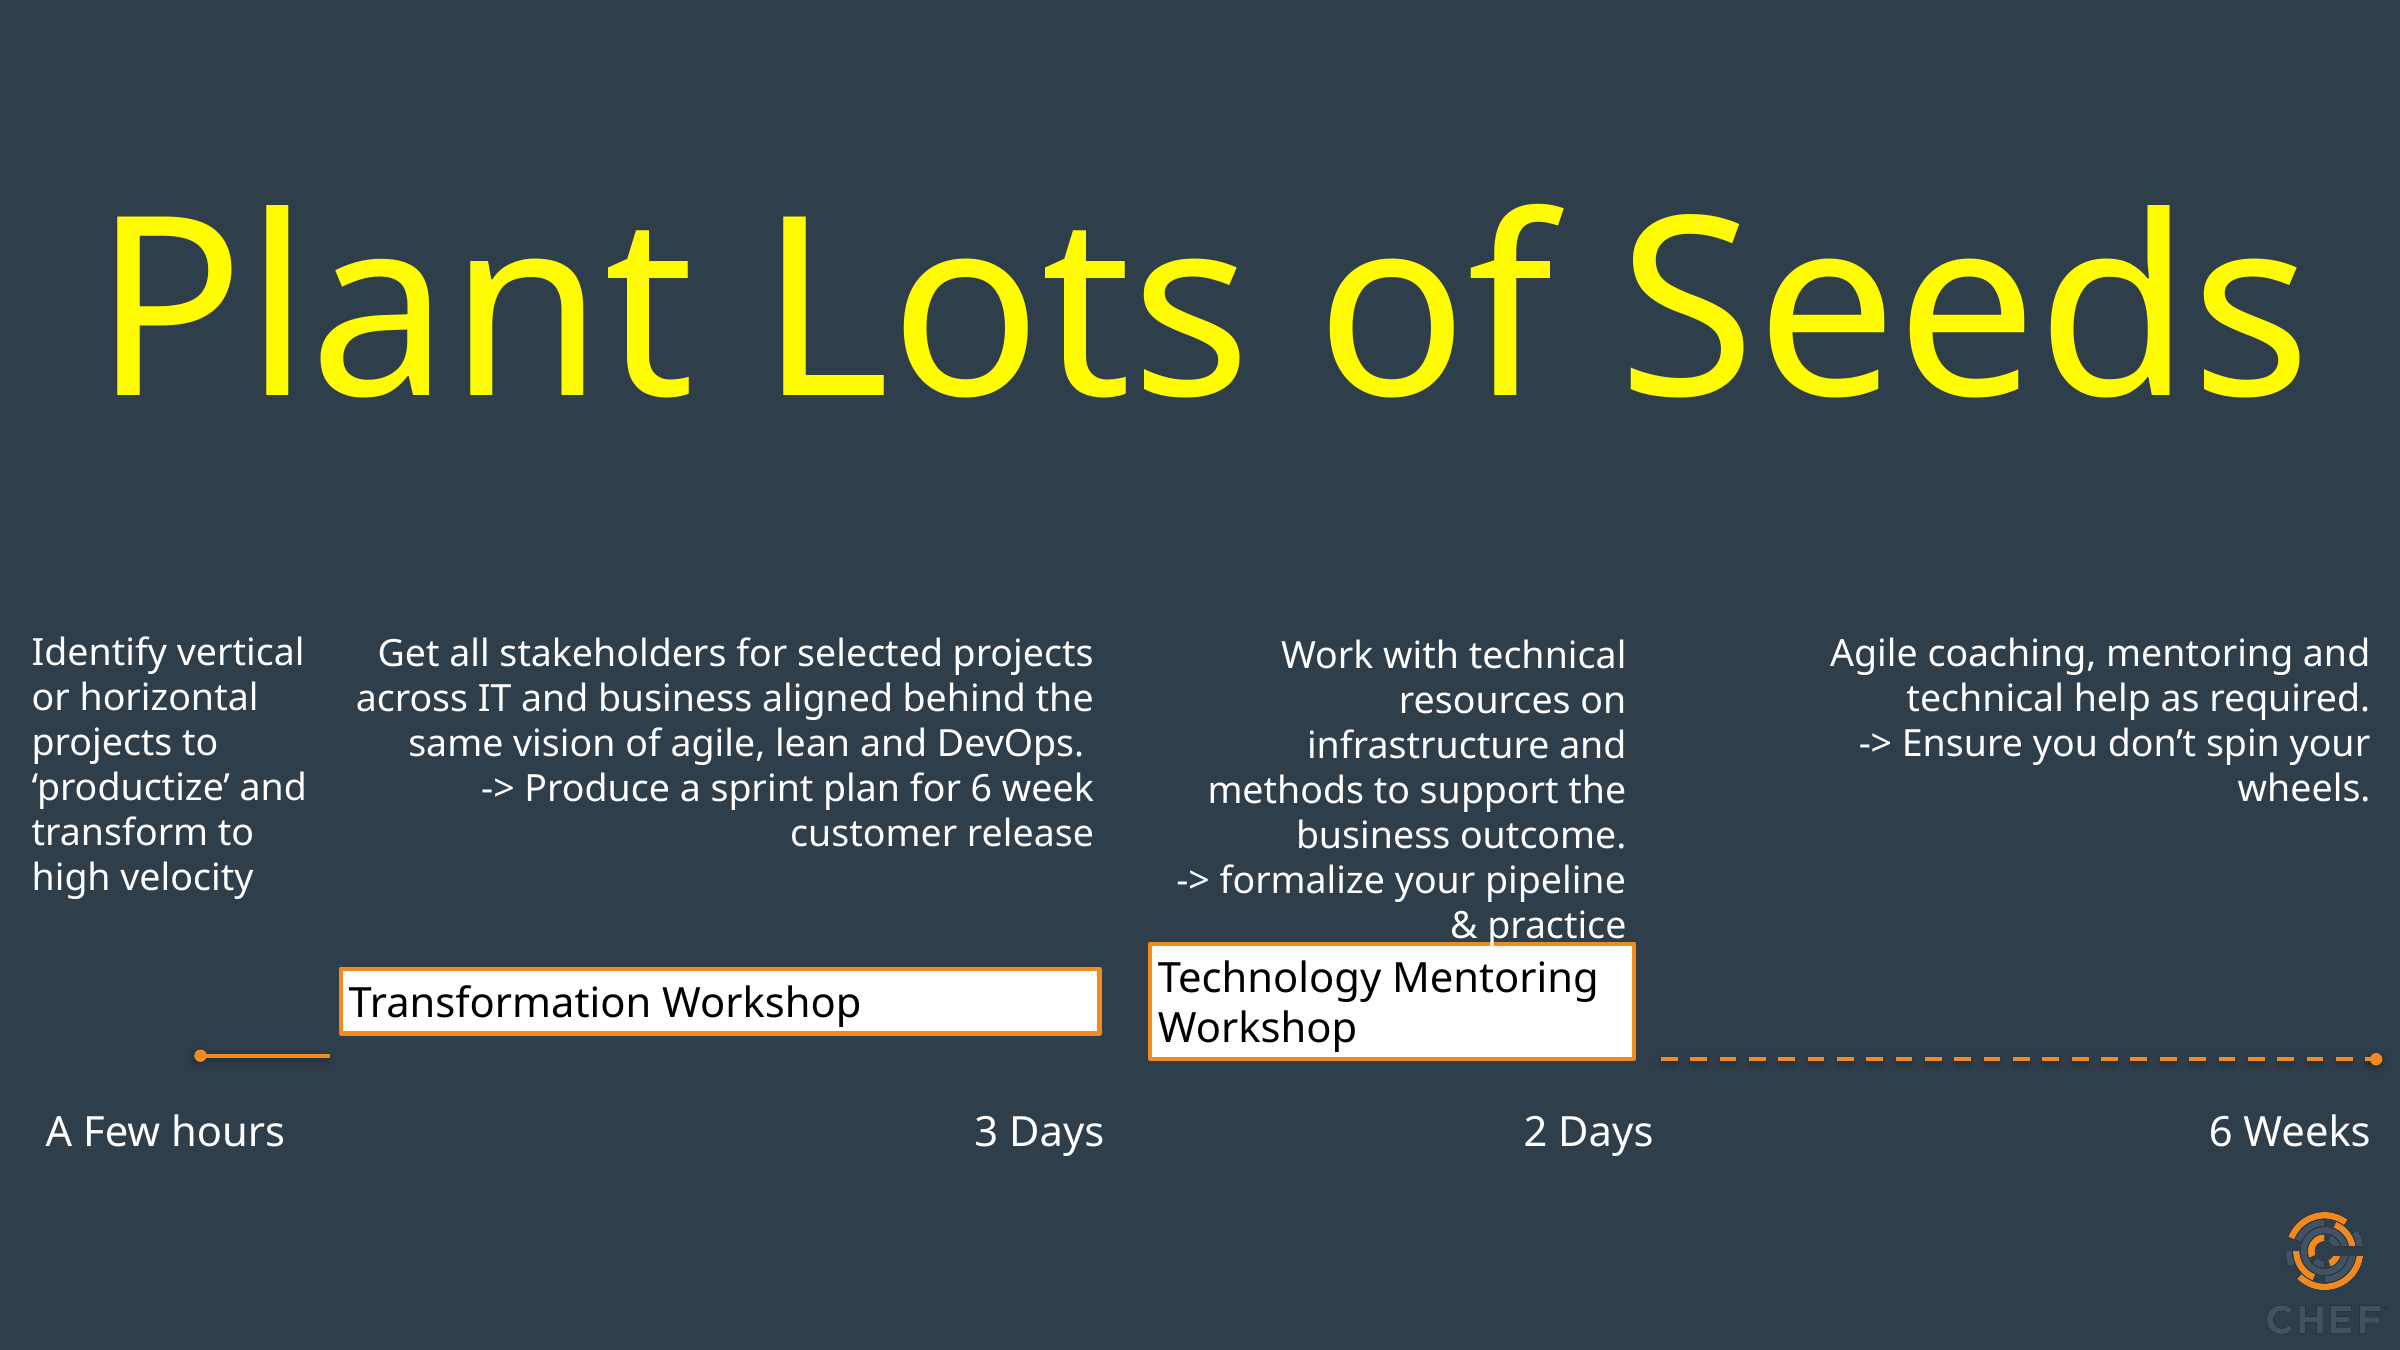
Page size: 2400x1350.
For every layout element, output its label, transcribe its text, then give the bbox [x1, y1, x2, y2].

text_box Work with technical resources on infrastructure and methods to support the business outcome. -> formalize your pipeline & practice [1150, 623, 1635, 954]
text_box [194, 1049, 330, 1062]
text_box Agile coaching, mentoring and technical help as required. -> Ensure you don’t spin your wheels. [1710, 621, 2379, 816]
text_box 6 Weeks [1911, 1097, 2379, 1162]
text_box 3 Days [644, 1097, 1112, 1162]
text_box 2 Days [1193, 1097, 1661, 1162]
text_box A Few hours [18, 1097, 293, 1162]
text_box Technology Mentoring Workshop [1150, 954, 1635, 1059]
text_box Get all stakeholders for selected projects across IT and business aligned behind the same vision of agile, lean and DevOps. -> Produce a sprint plan for 6 week customer release [343, 621, 1102, 861]
text_box Transformation Workshop [341, 968, 1100, 1034]
text_box Plant Lots of Seeds [93, 145, 2400, 446]
picture [2267, 1212, 2390, 1334]
text_box [2362, 1053, 2383, 1066]
text_box Identify vertical or horizontal projects to ‘productize’ and transform to high velocity [24, 620, 349, 905]
